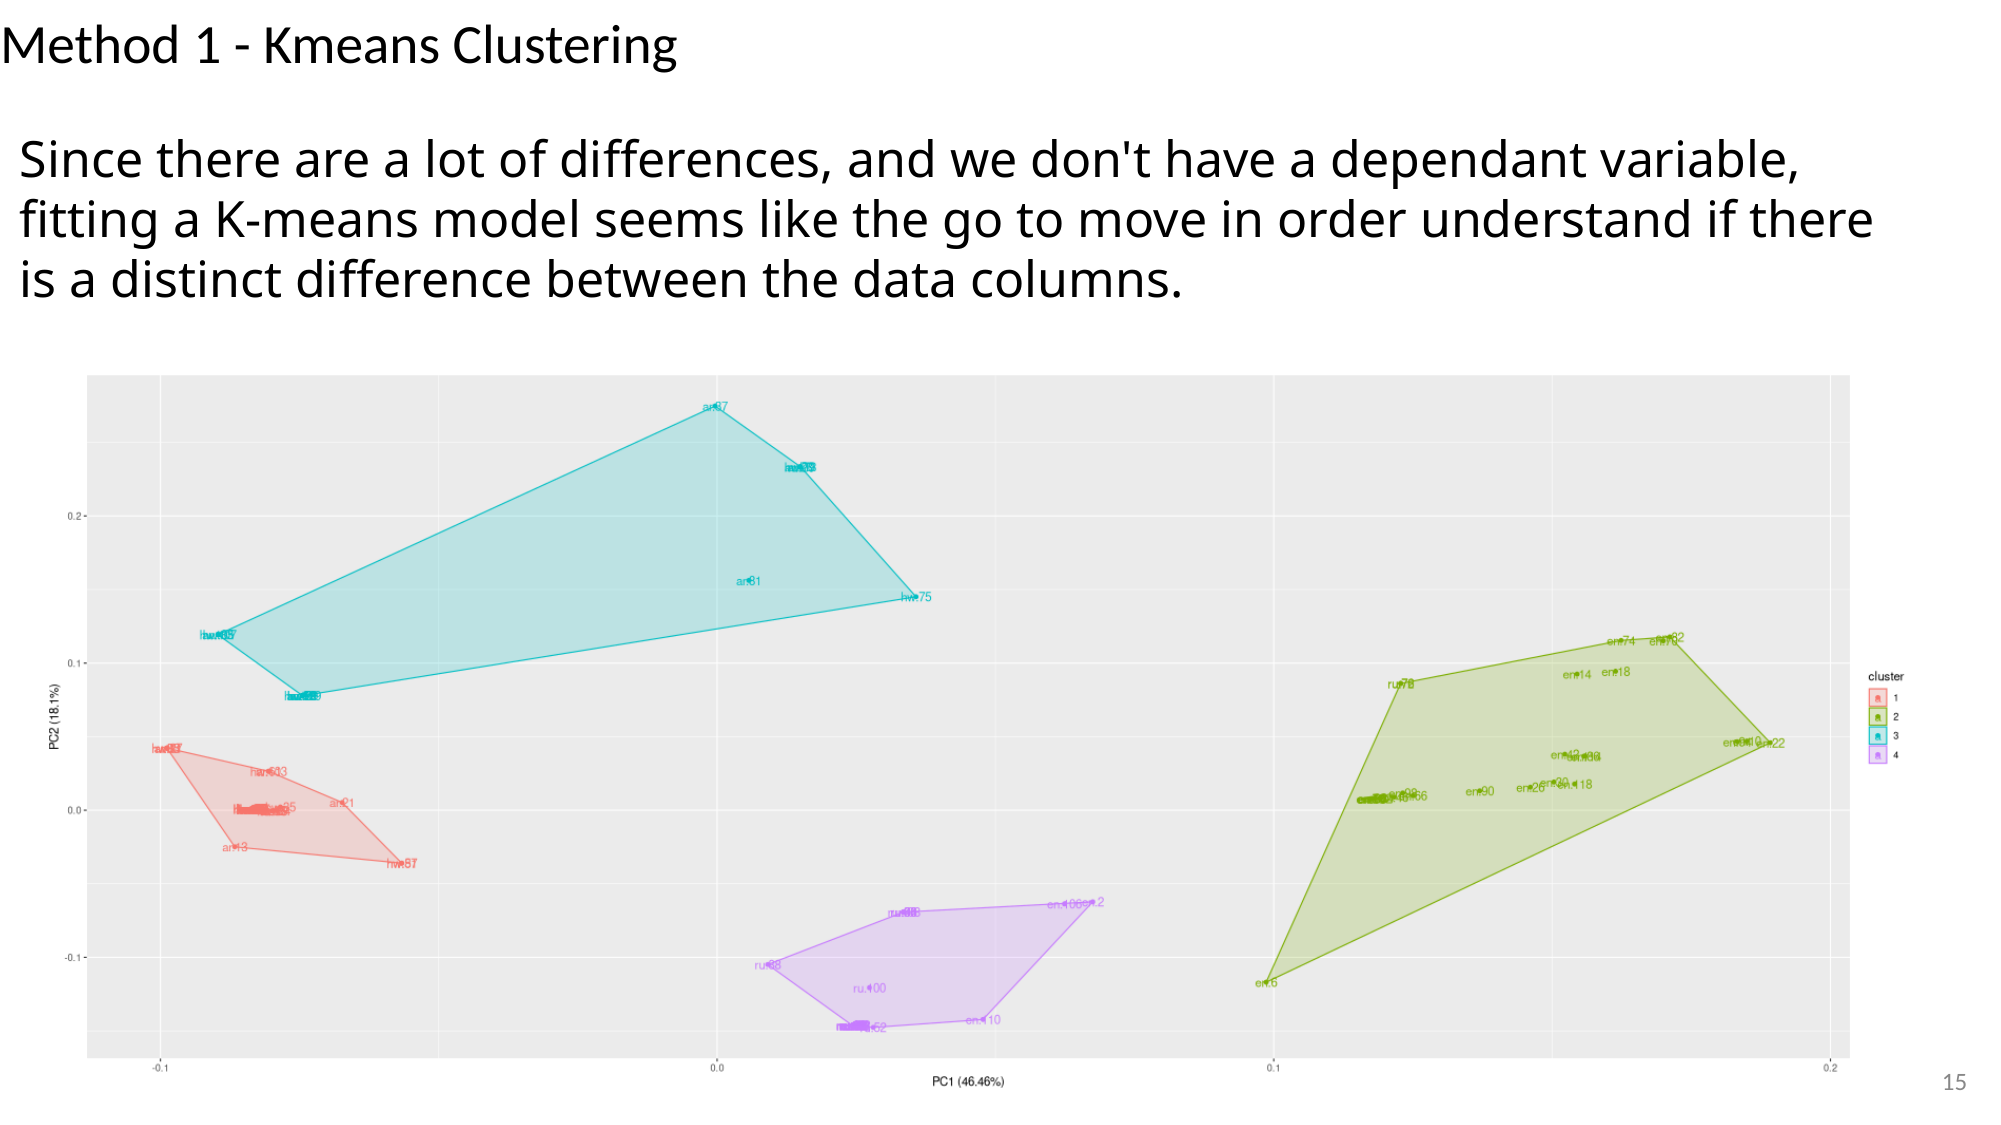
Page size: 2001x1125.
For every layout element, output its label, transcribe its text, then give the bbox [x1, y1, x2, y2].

slide_number 15 [1909, 1035, 2000, 1125]
title Method 1 - Kmeans Clustering [0, 0, 1089, 76]
picture [46, 370, 1910, 1092]
text_box Since there are a lot of differences, and we don't have a dependant variable, fitting a K-means model seems like the go to move in order understand if there is a distinct difference between the data columns. [0, 107, 1930, 328]
